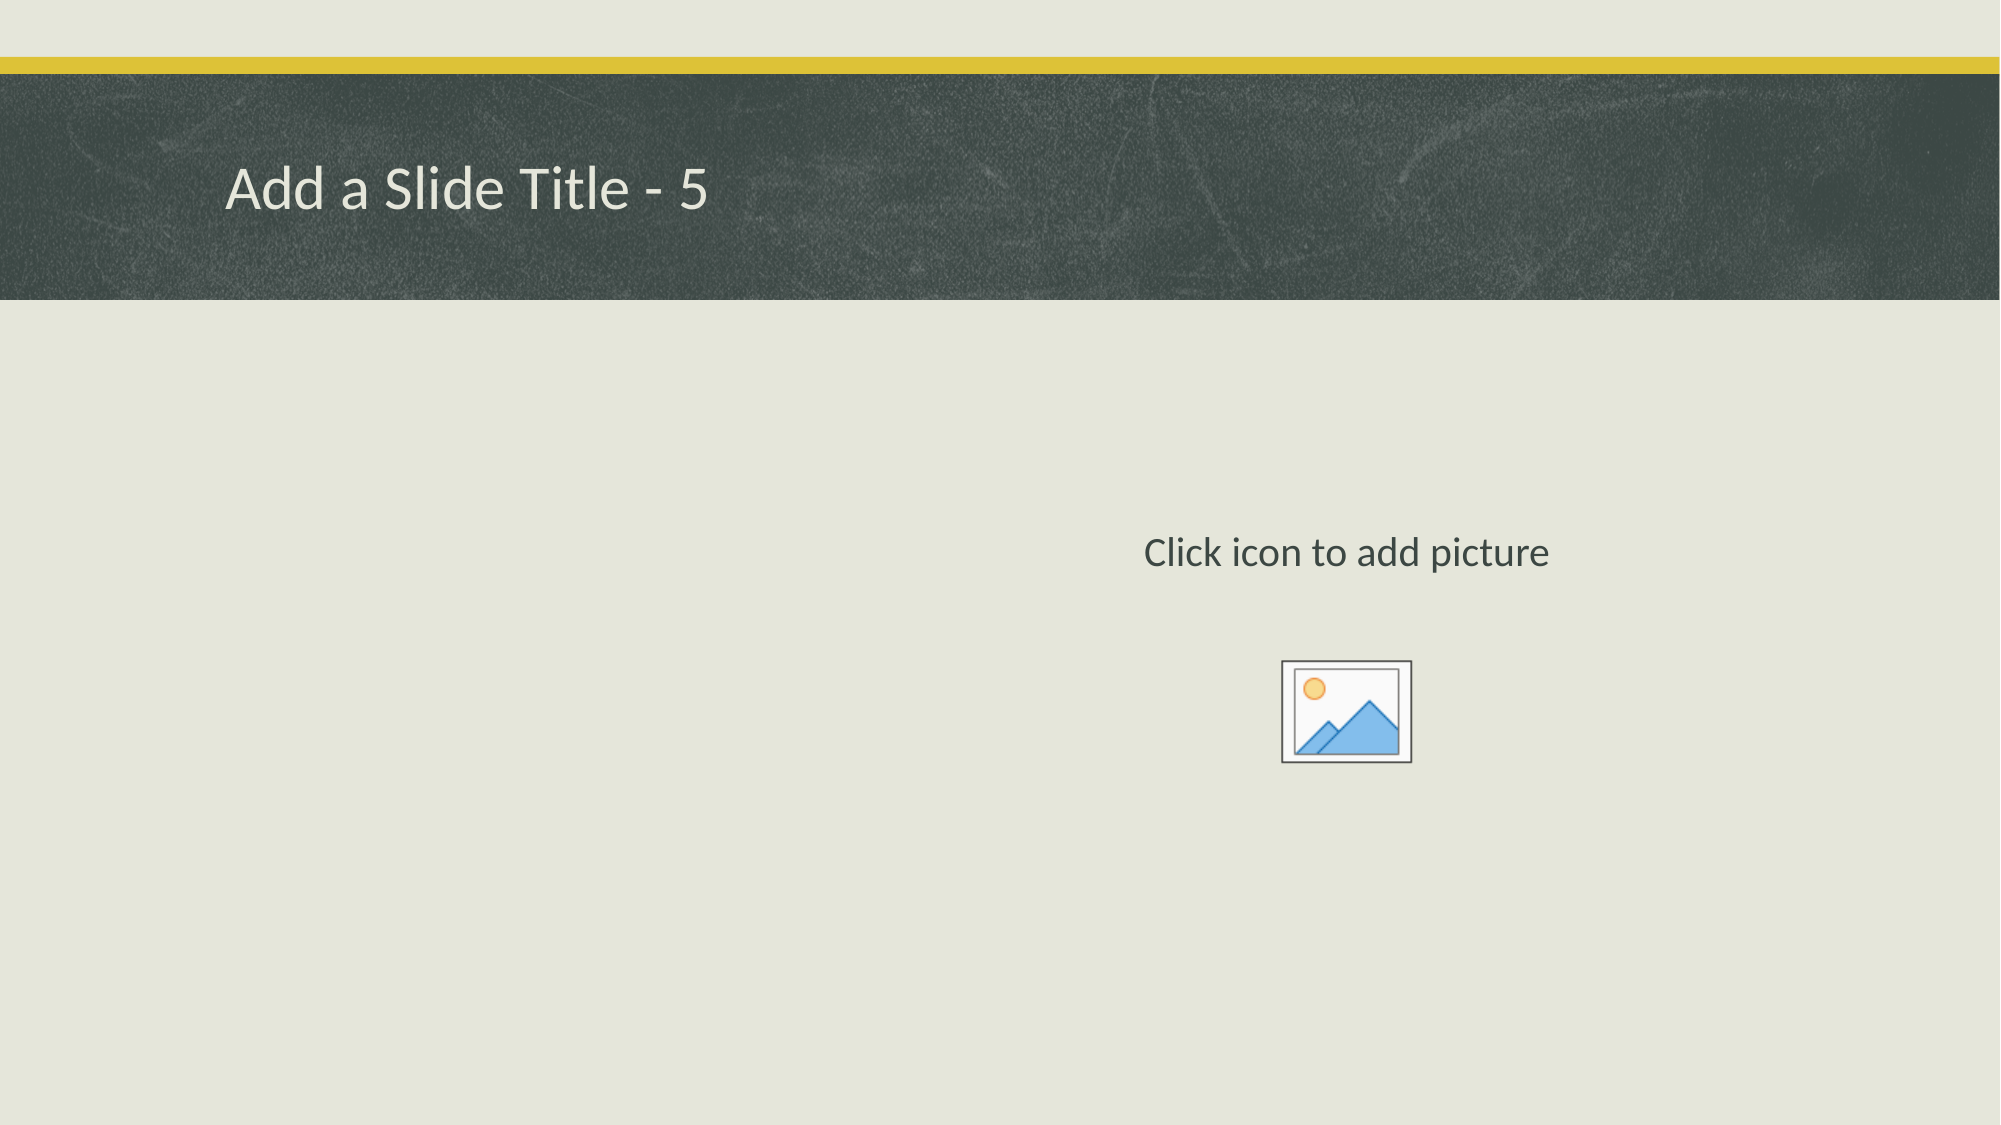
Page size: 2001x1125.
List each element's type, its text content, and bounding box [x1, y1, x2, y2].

title Add a Slide Title - 5 [210, 76, 1790, 300]
picture [0, 74, 2000, 1125]
